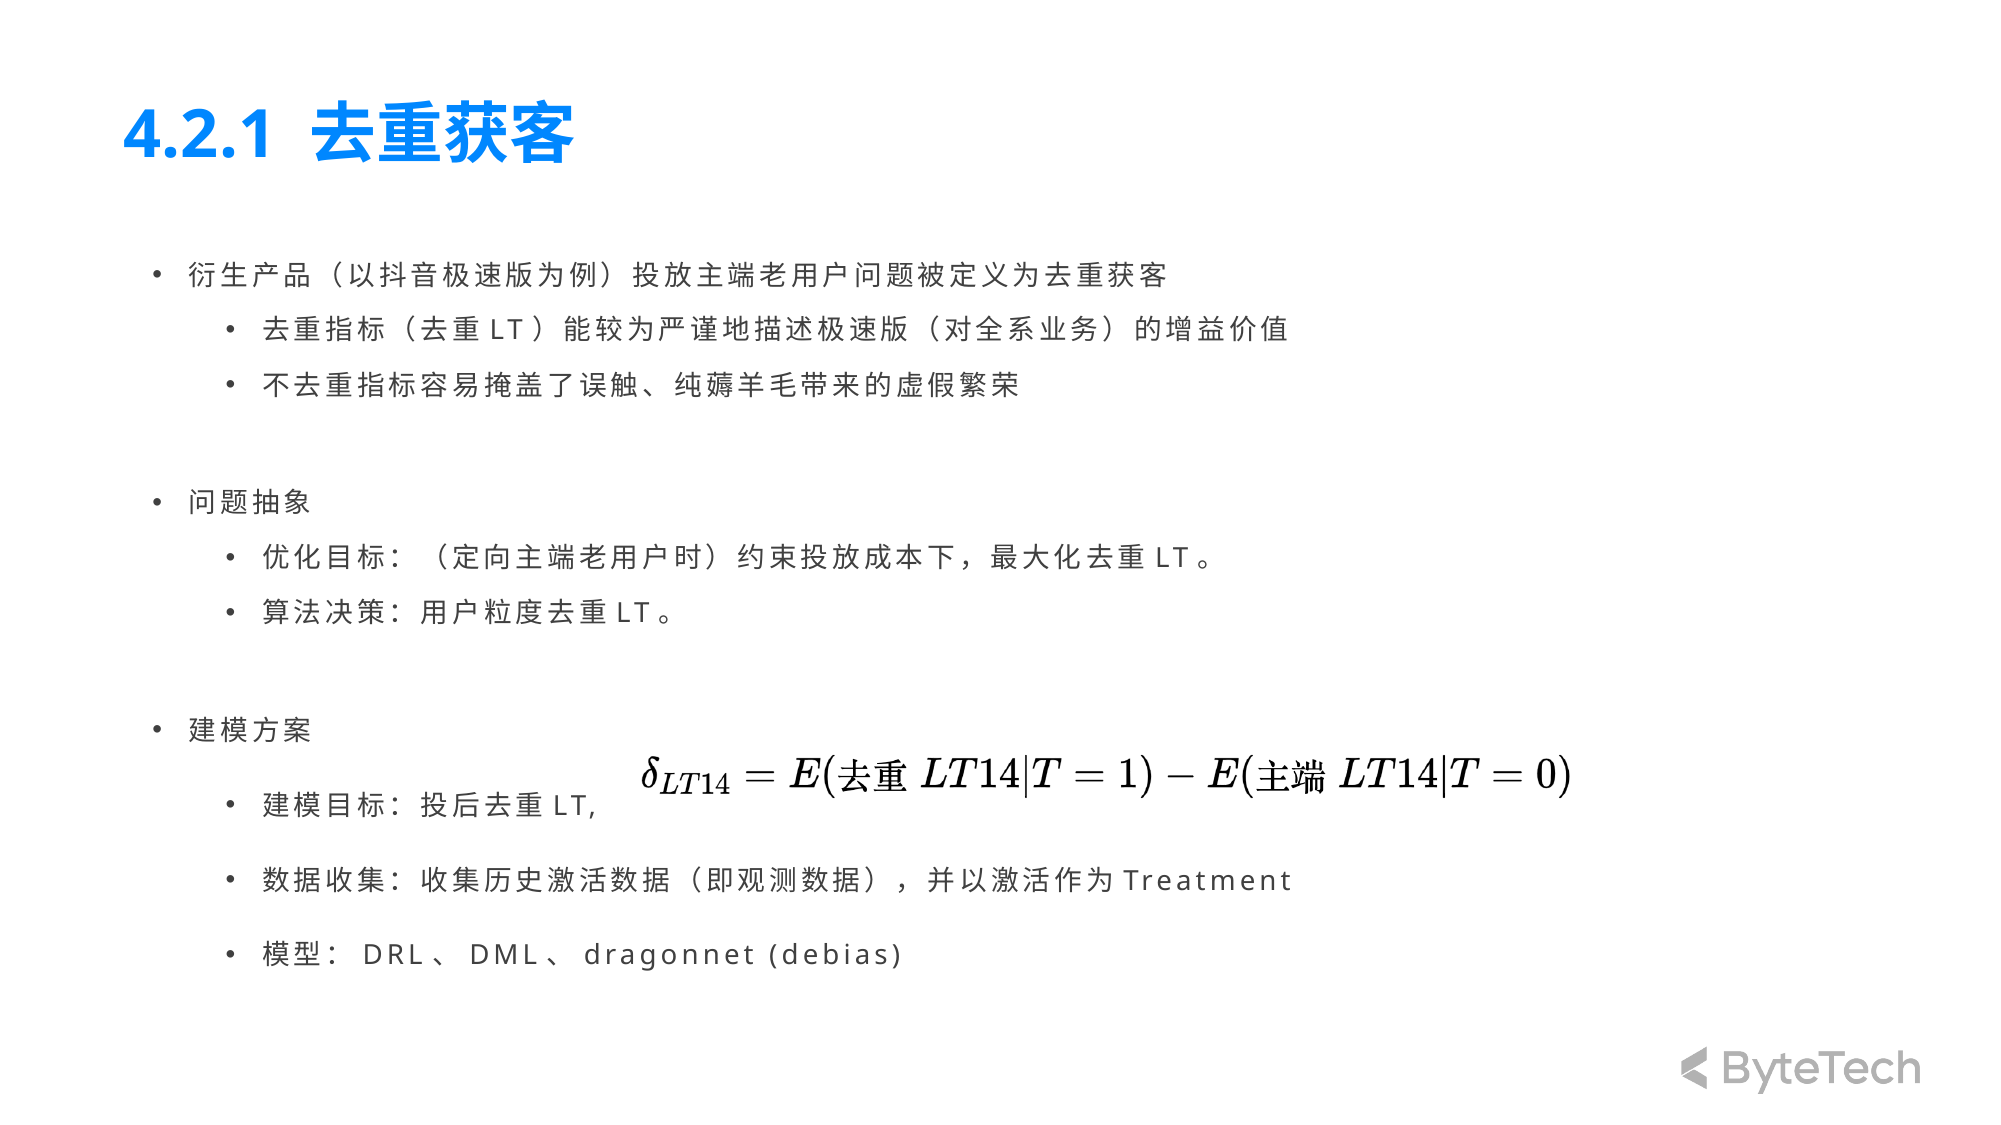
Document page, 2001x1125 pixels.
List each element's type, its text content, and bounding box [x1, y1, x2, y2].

picture [634, 743, 1580, 800]
list 衍生产品（以抖音极速版为例）投放主端老用户问题被定义为去重获客 去重指标（去重LT）能较为严谨地描述极速版（对全系业务）的增益价值 不去重指标容易掩盖了误触、纯薅羊毛带来的虚假繁荣 问题抽象 优化目标：（定向主端老用户时）约束投放成本下，最大化去重LT。 算法决策：用户粒度去重LT。 建模方案 建模目标：投后去重LT, 数据收集：收集历史激活数据（即观测数据），并以激活作为Treatment 模型：DRL、DML、dragonnet (debias) [137, 236, 1863, 978]
title 4.2.1 去重获客 [108, 82, 713, 190]
